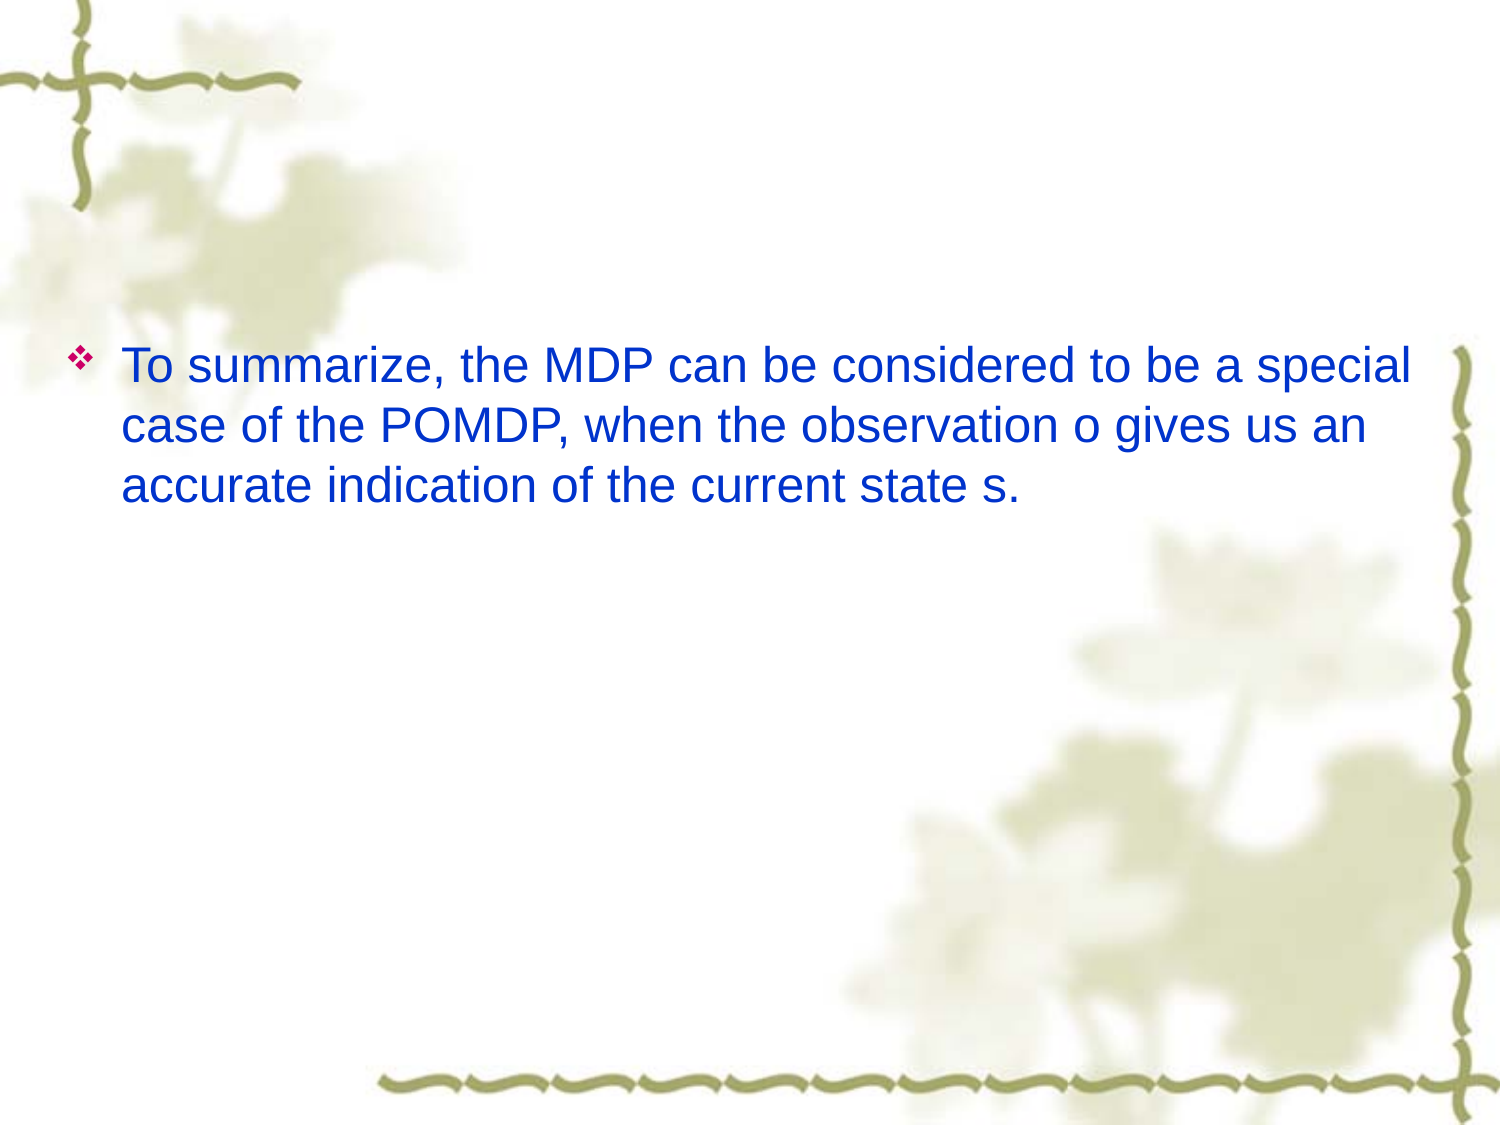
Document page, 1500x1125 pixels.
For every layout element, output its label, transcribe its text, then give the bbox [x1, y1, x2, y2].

picture [0, 0, 1500, 1125]
list To summarize, the MDP can be considered to be a special case of the POMDP, when the observation o gives us an accurate indication of the current state s. [49, 324, 1452, 963]
